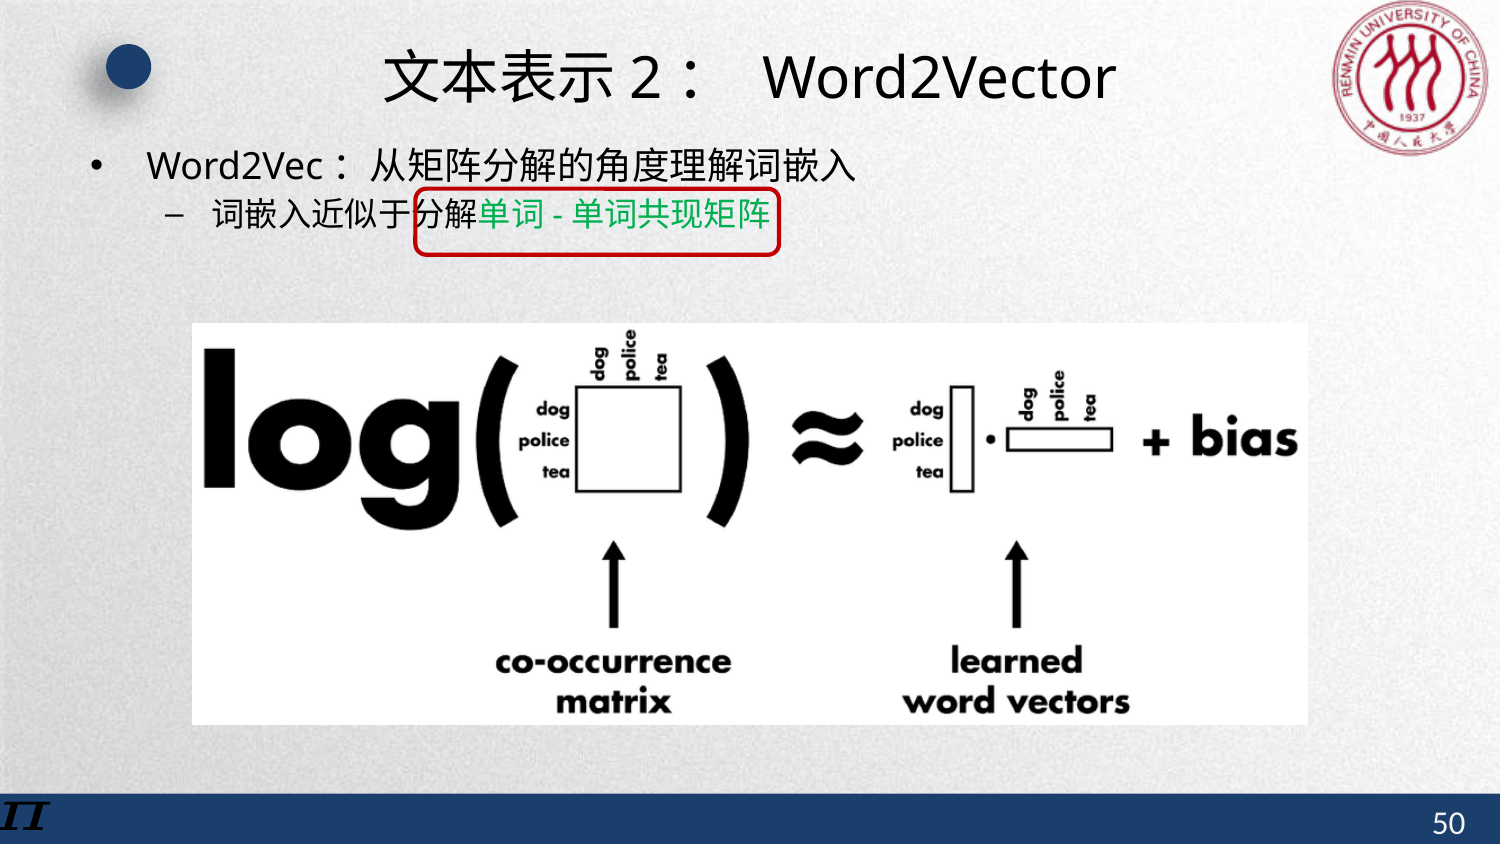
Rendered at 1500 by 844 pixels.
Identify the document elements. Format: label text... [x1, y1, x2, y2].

list Word2Vec：从矩阵分解的角度理解词嵌入 词嵌入近似于分解单词-单词共现矩阵 [75, 134, 1425, 781]
text_box [413, 186, 782, 257]
picture [0, 0, 1500, 793]
title 文本表示2： Word2Vector [75, 33, 1425, 116]
